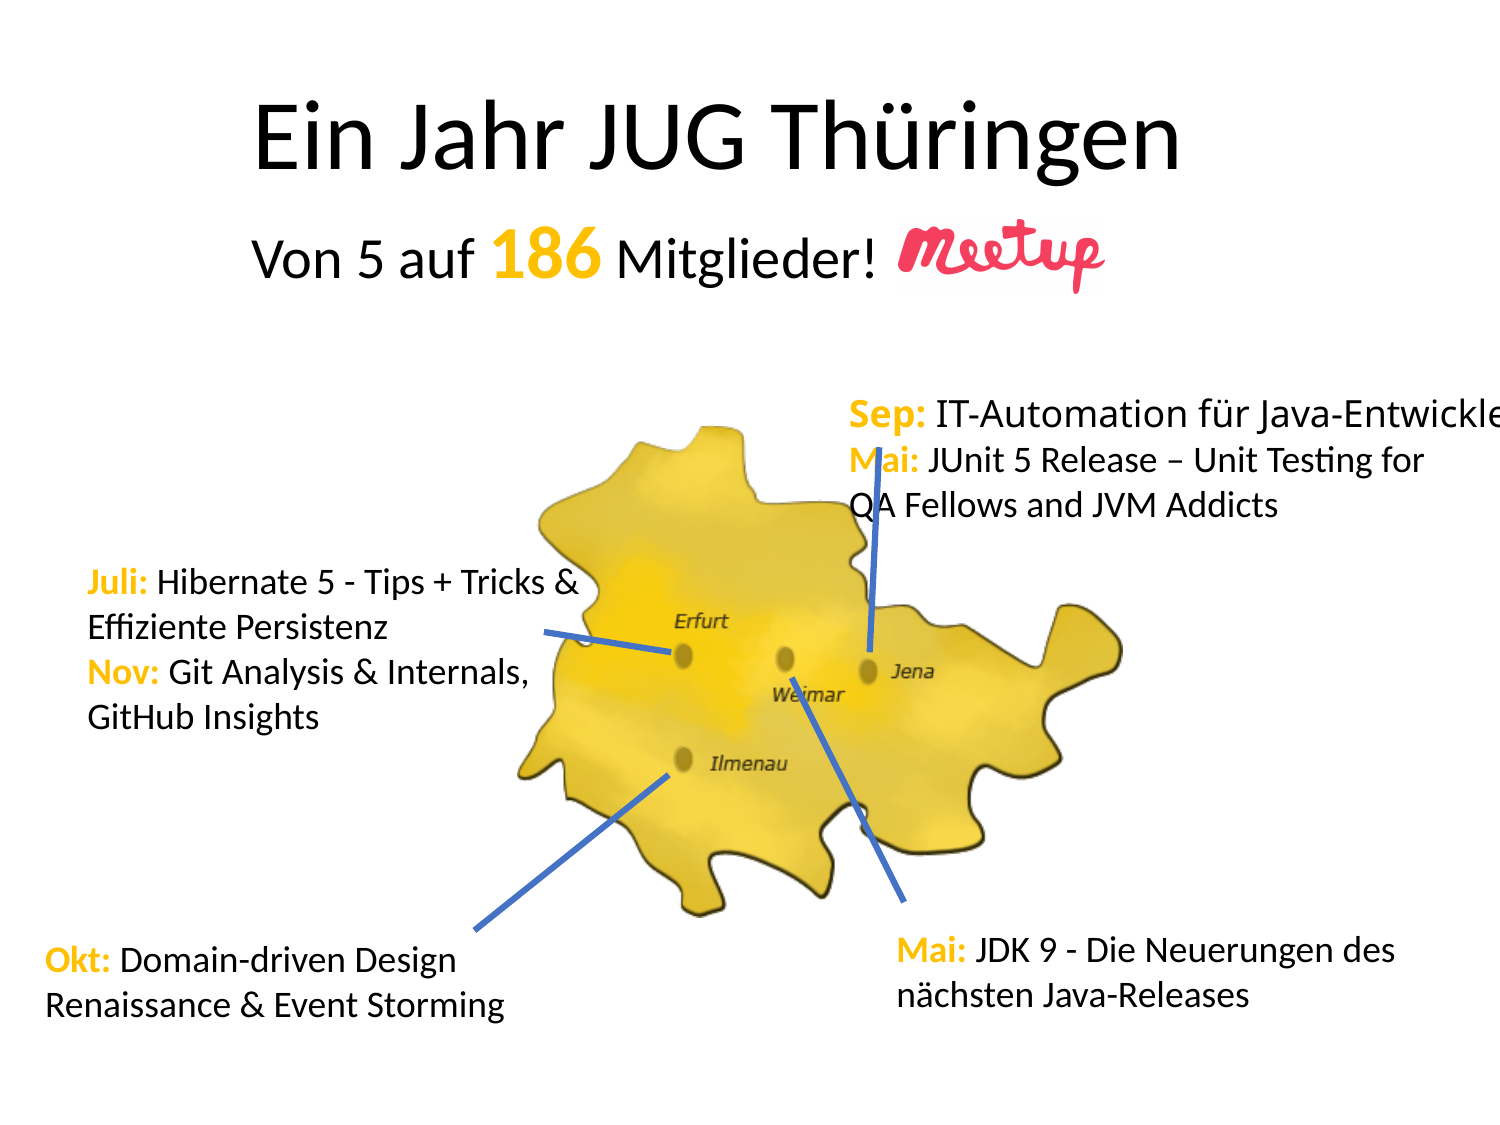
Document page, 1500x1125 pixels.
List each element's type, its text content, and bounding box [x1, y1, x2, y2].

text_box Okt: Domain-driven Design Renaissance & Event Storming [30, 927, 521, 1033]
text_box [543, 631, 672, 653]
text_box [869, 447, 880, 653]
text_box Sep: IT-Automation für Java-Entwickler Mai: JUnit 5 Release – Unit Testing for QA Fellows and JVM Addicts [834, 382, 1500, 533]
text_box Mai: JDK 9 - Die Neuerungen des nächsten Java-Releases [881, 918, 1420, 1023]
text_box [474, 774, 669, 931]
picture [517, 425, 1123, 918]
text_box Juli: Hibernate 5 - Tips + Tricks & Effiziente Persistenz Nov: Git Analysis & Internals, GitHub Insights [72, 549, 517, 745]
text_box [791, 677, 905, 903]
text_box Von 5 auf 186 Mitglieder! [236, 195, 895, 301]
text_box Ein Jahr JUG Thüringen [237, 61, 1199, 197]
picture [898, 219, 1105, 294]
